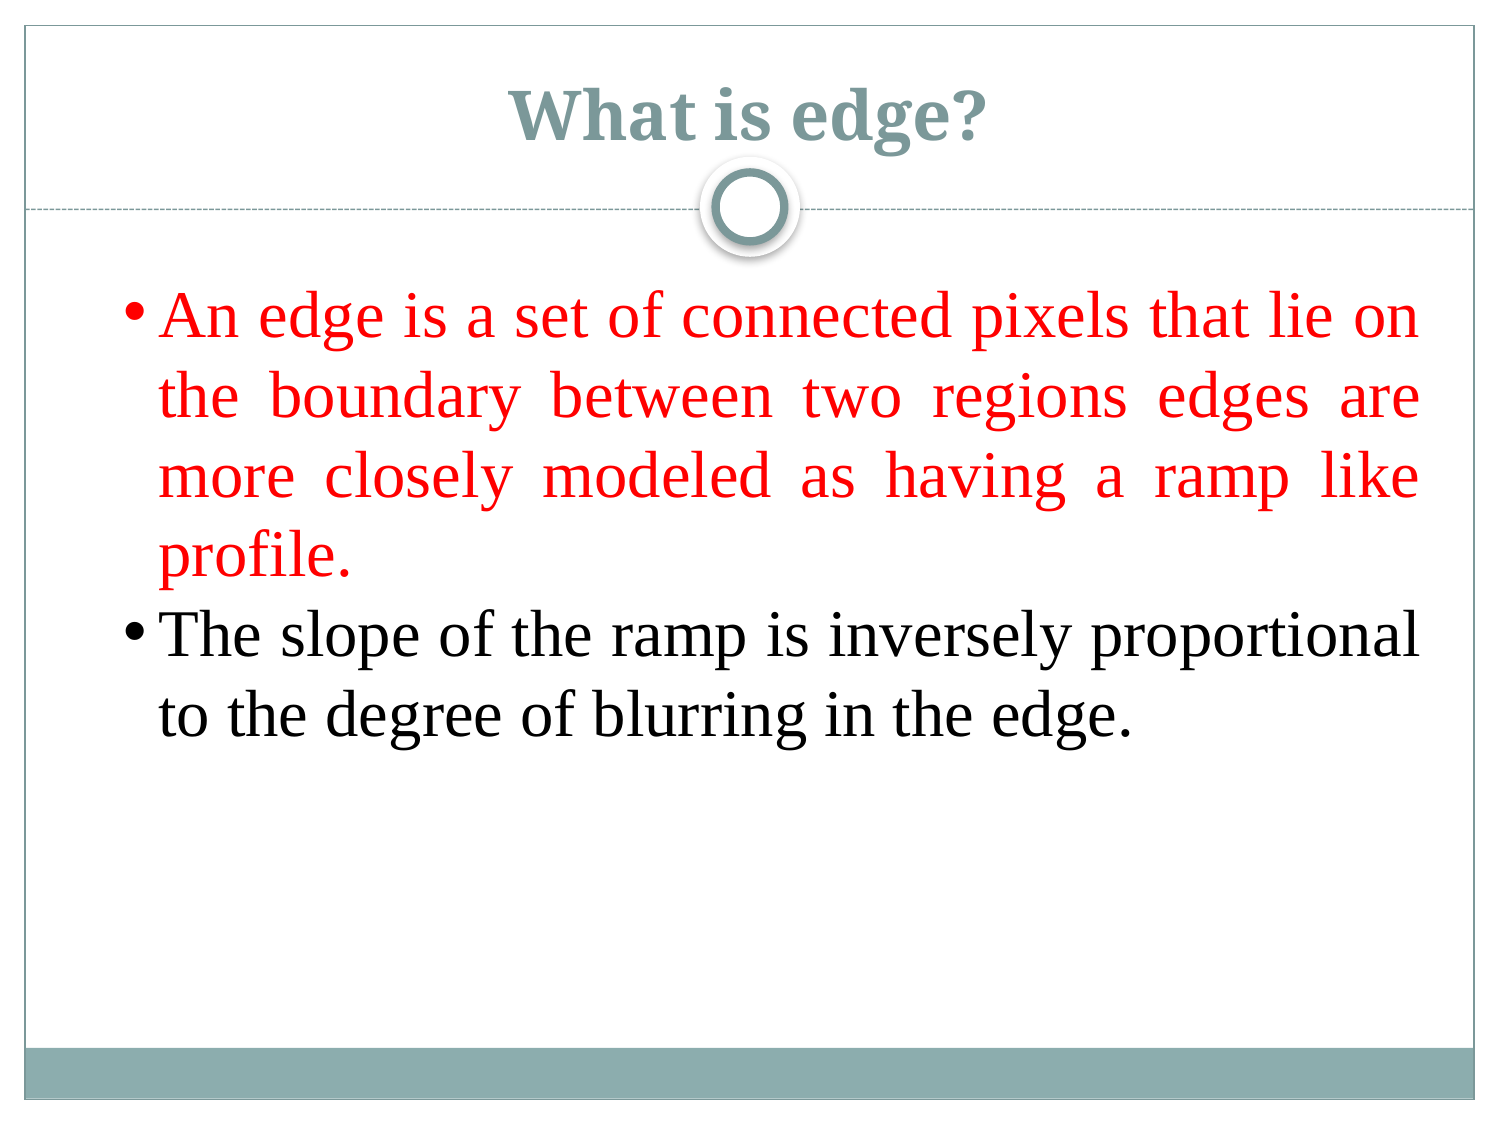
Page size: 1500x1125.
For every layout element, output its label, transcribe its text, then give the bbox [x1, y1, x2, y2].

title What is edge? [49, 37, 1450, 163]
text_box An edge is a set of connected pixels that lie on the boundary between two regions edges are more closely modeled as having a ramp like profile. The slope of the ramp is inversely proportional to the degree of blurring in the edge. [108, 263, 1438, 758]
